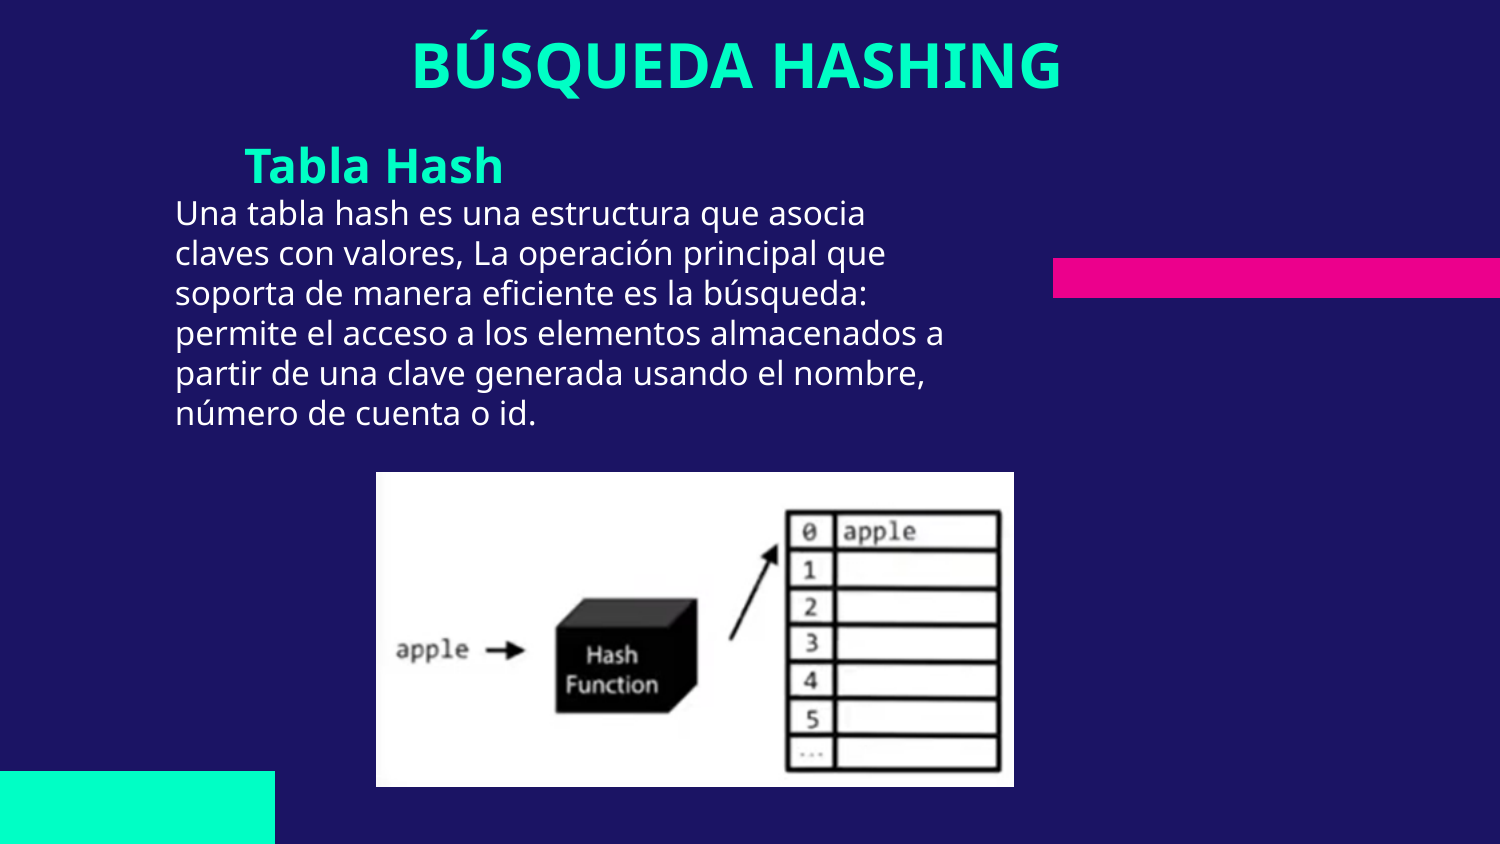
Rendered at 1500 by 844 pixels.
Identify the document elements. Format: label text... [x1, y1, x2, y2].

title Tabla Hash [0, 120, 916, 231]
subtitle Una tabla hash es una estructura que asocia claves con valores, La operación principal que soporta de manera eficiente es la búsqueda: permite el acceso a los elementos almacenados a partir de una clave generada usando el nombre, número de cuenta o id. [160, 192, 975, 432]
title BÚSQUEDA HASHING [196, 10, 1278, 121]
picture [376, 472, 1015, 787]
